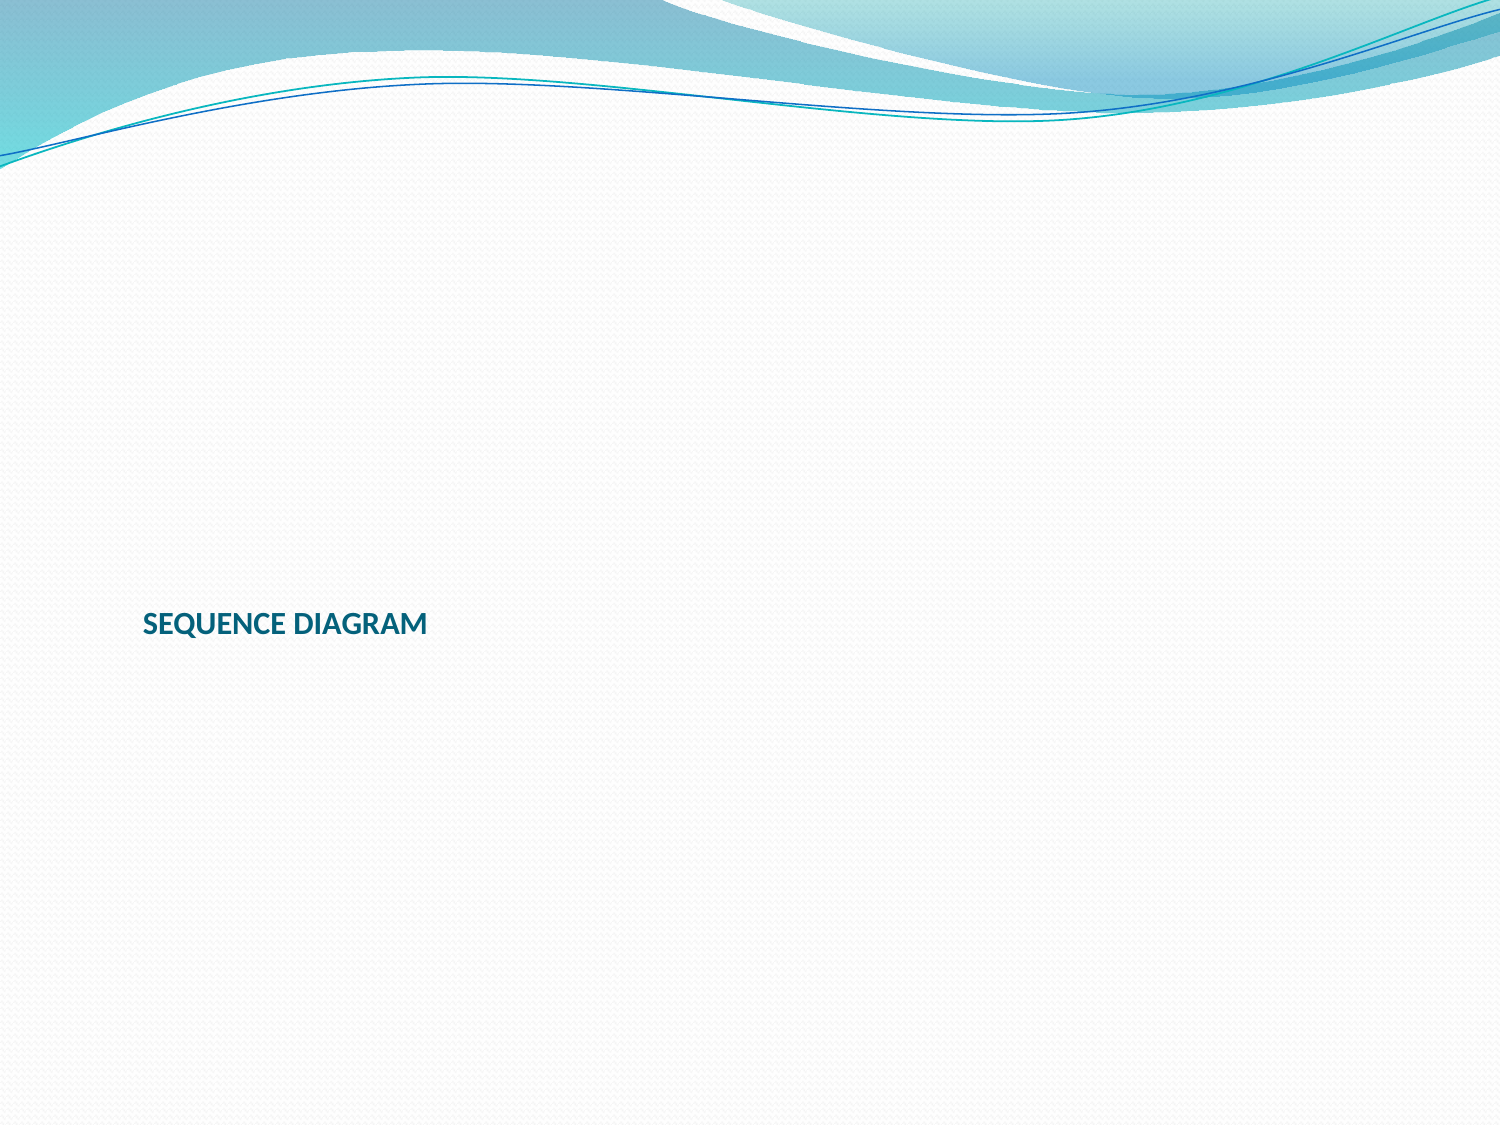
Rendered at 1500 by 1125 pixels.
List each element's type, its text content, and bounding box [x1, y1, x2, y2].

title SEQUENCE DIAGRAM [70, 433, 1434, 680]
